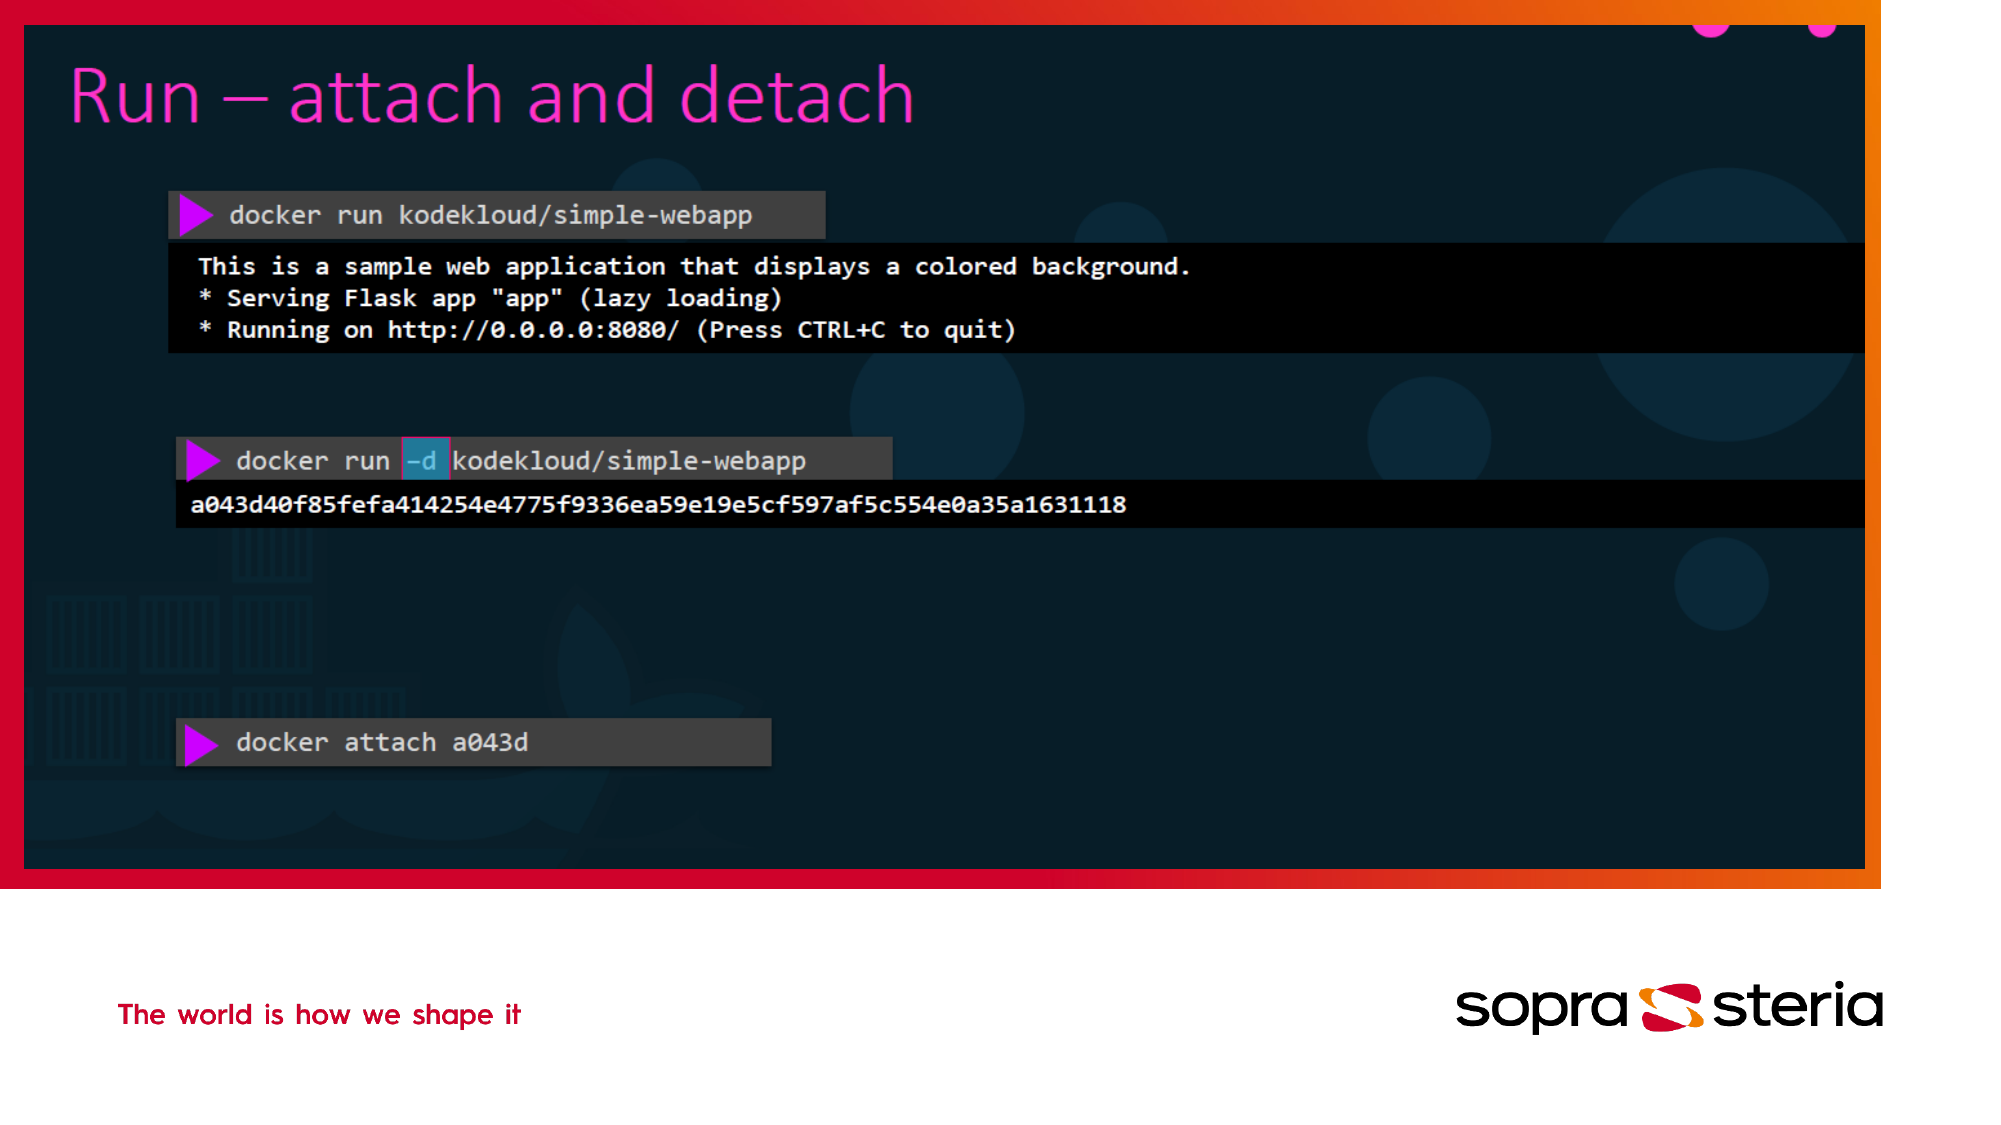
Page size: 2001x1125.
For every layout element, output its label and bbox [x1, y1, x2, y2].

picture [1423, 946, 1915, 1069]
picture [100, 987, 545, 1049]
picture [0, 0, 1881, 889]
